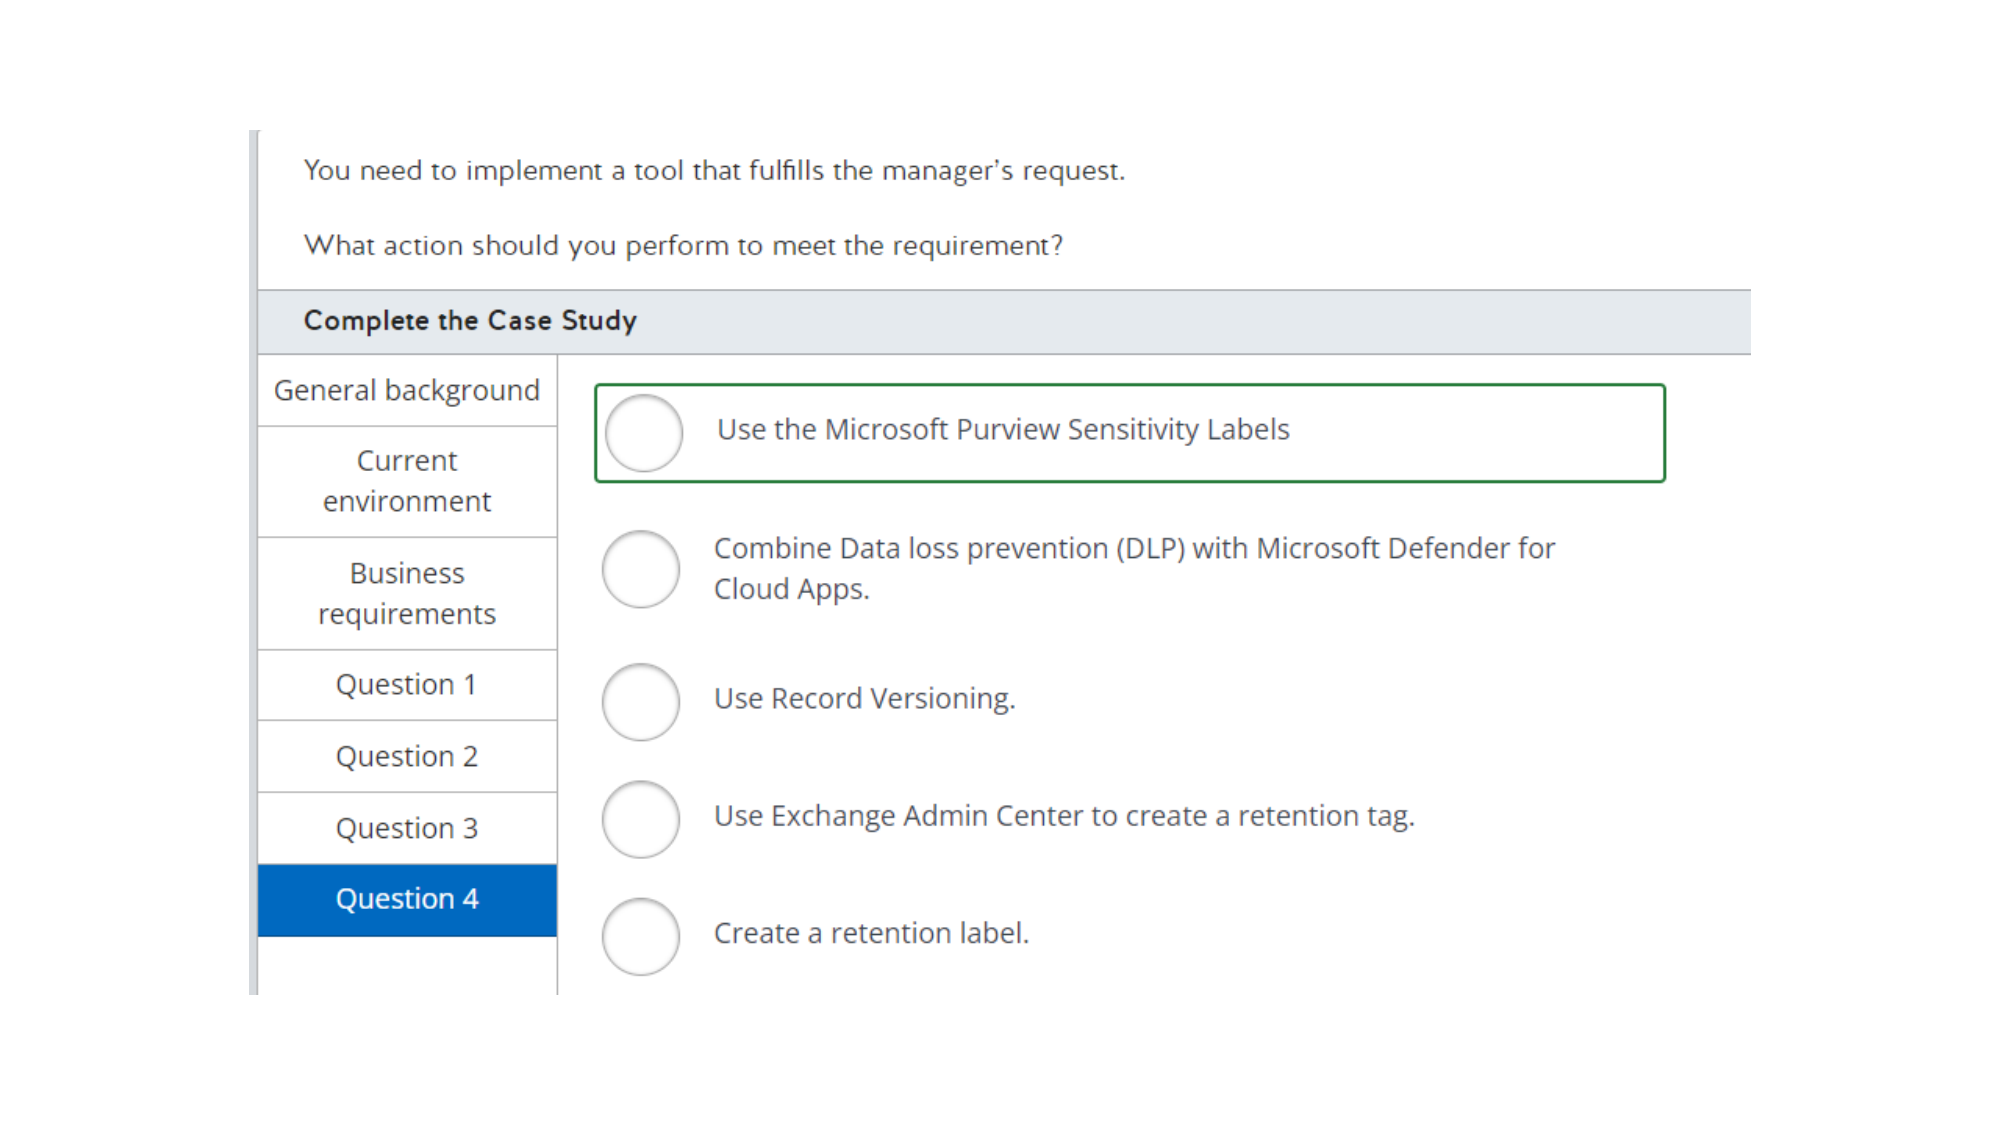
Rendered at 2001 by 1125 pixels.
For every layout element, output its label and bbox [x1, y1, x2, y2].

picture [249, 130, 1751, 995]
